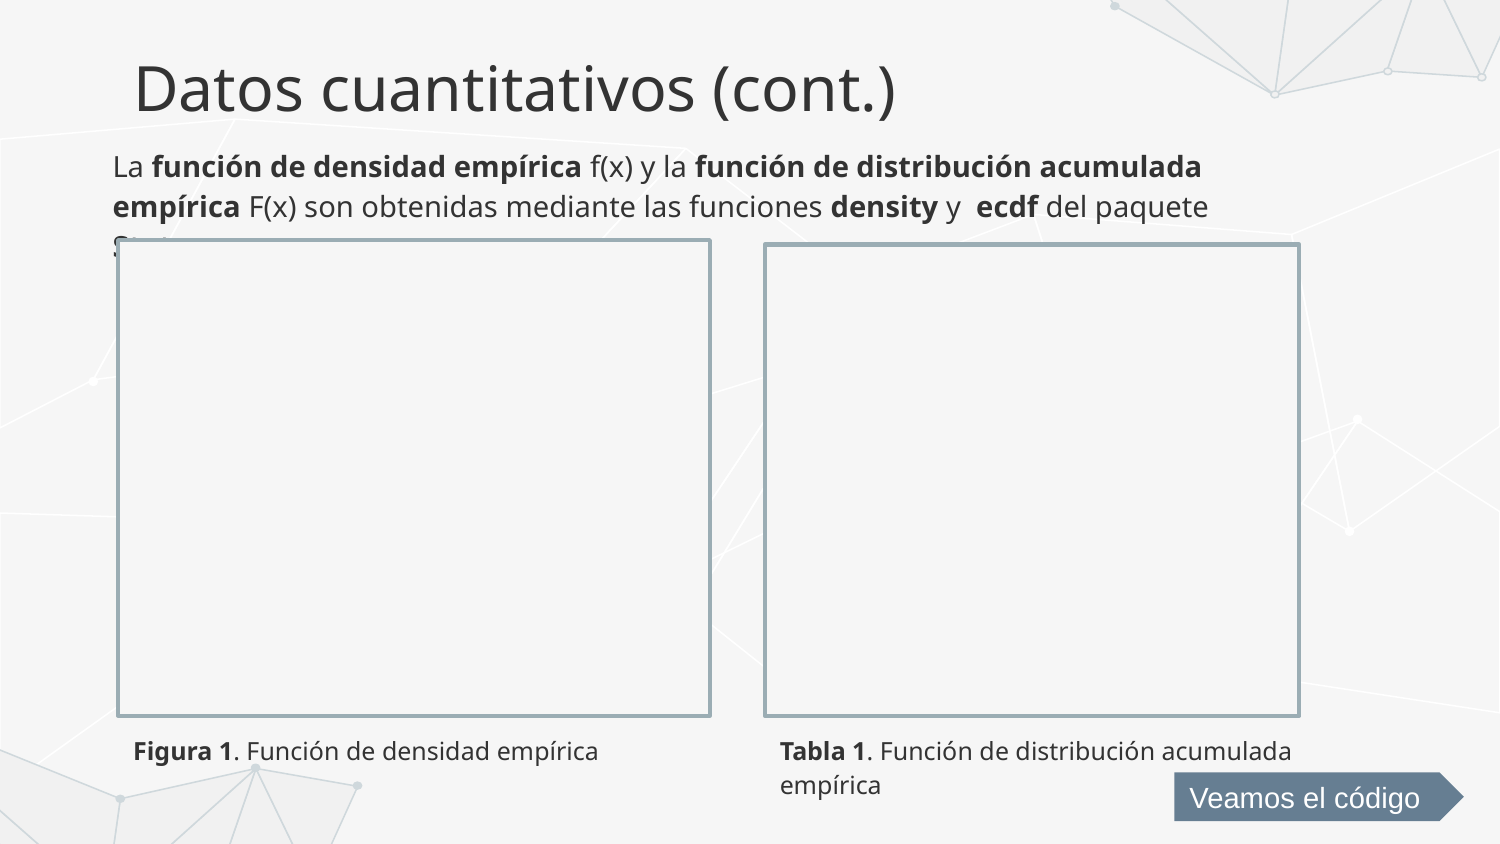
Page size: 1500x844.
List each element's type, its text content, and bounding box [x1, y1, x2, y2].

text_box Figura 1. Función de densidad empírica [118, 718, 677, 769]
title Datos cuantitativos (cont.) [118, 34, 1382, 129]
text_box Tabla 1. Función de distribución acumulada empírica [764, 715, 1323, 769]
subtitle La función de densidad empírica f(x) y la función de distribución acumulada empírica F(x) son obtenidas mediante las funciones density y ecdf del paquete Stats. [97, 127, 1300, 259]
text_box [763, 242, 1301, 718]
text_box [116, 238, 712, 718]
text_box Veamos el código [1174, 772, 1464, 822]
